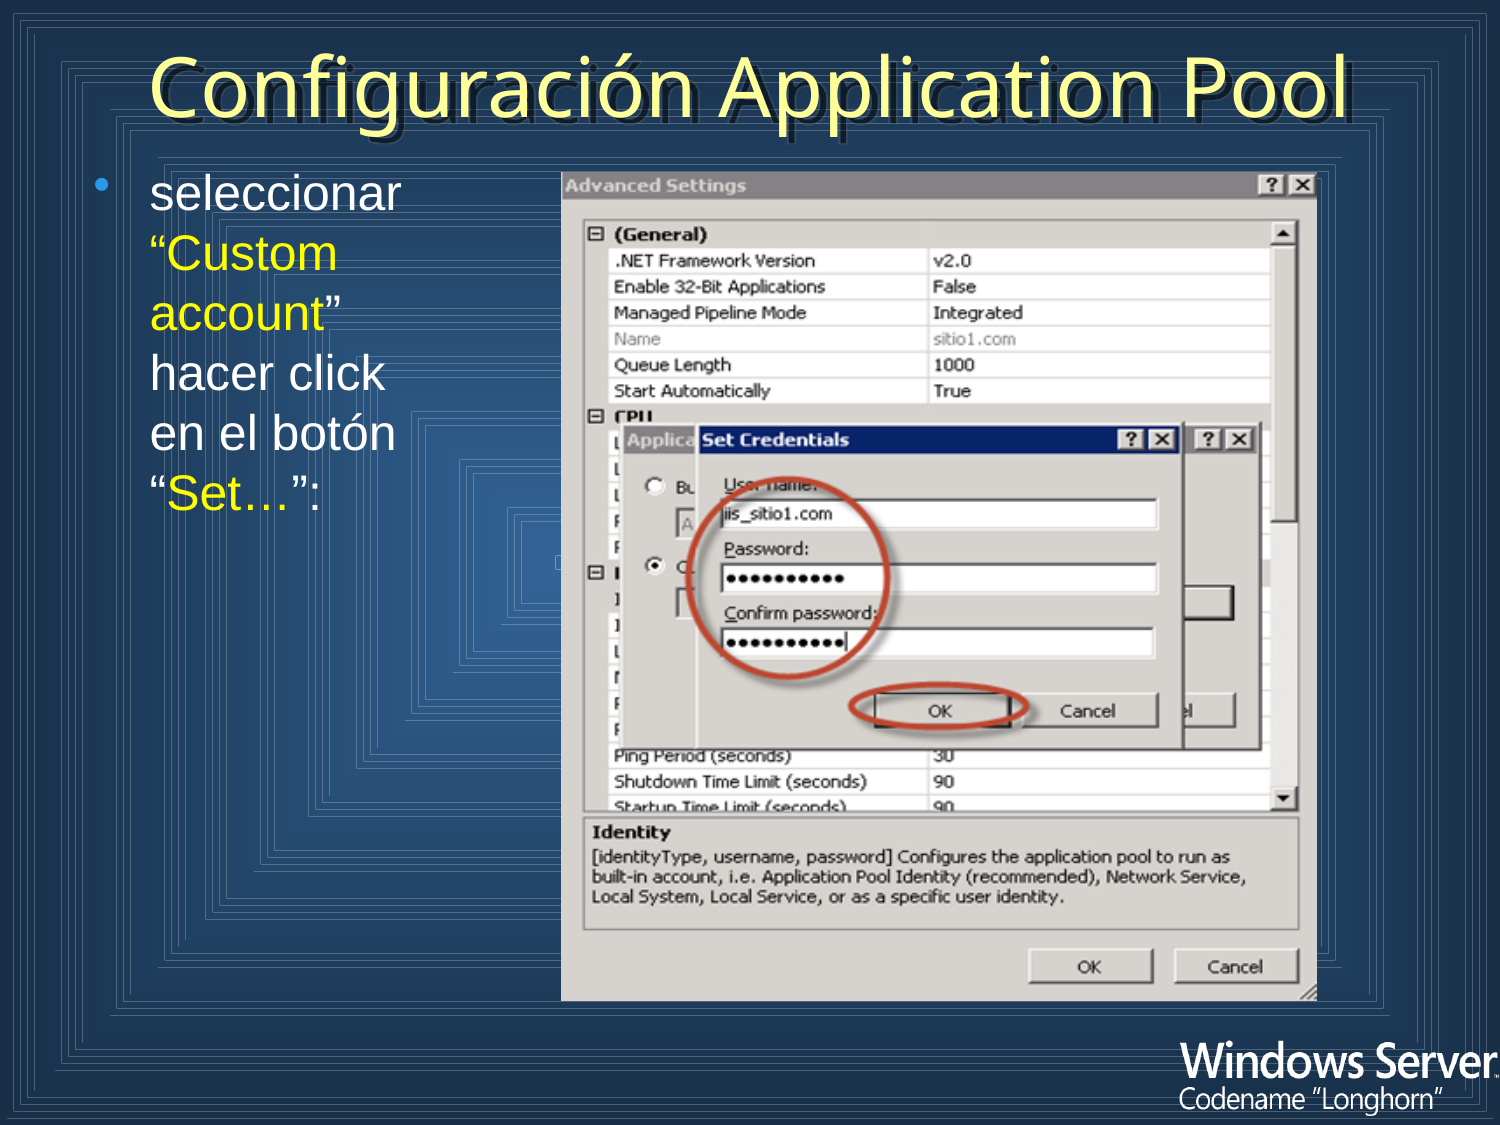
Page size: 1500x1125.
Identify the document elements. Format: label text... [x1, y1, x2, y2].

picture [560, 172, 1317, 1001]
list seleccionar “Custom account” hacer click en el botón “Set…”: [78, 152, 431, 815]
title Configuración Application Pool [74, 18, 1426, 150]
